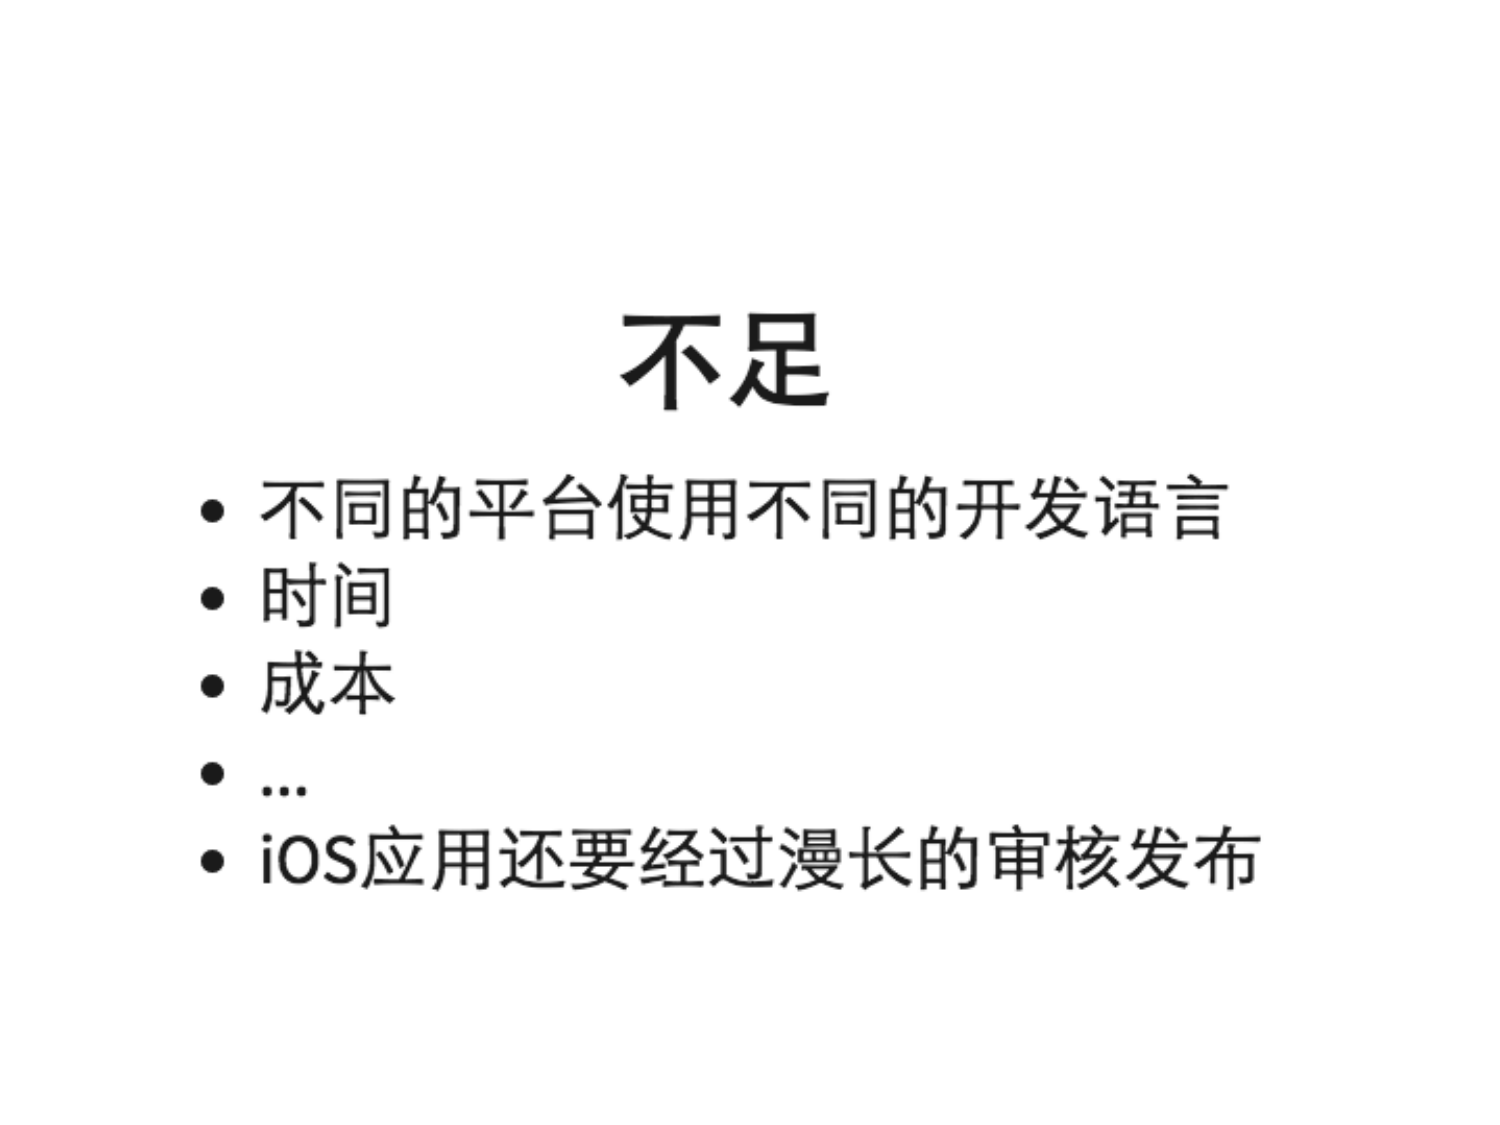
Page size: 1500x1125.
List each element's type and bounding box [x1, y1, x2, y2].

picture [116, 158, 1382, 965]
